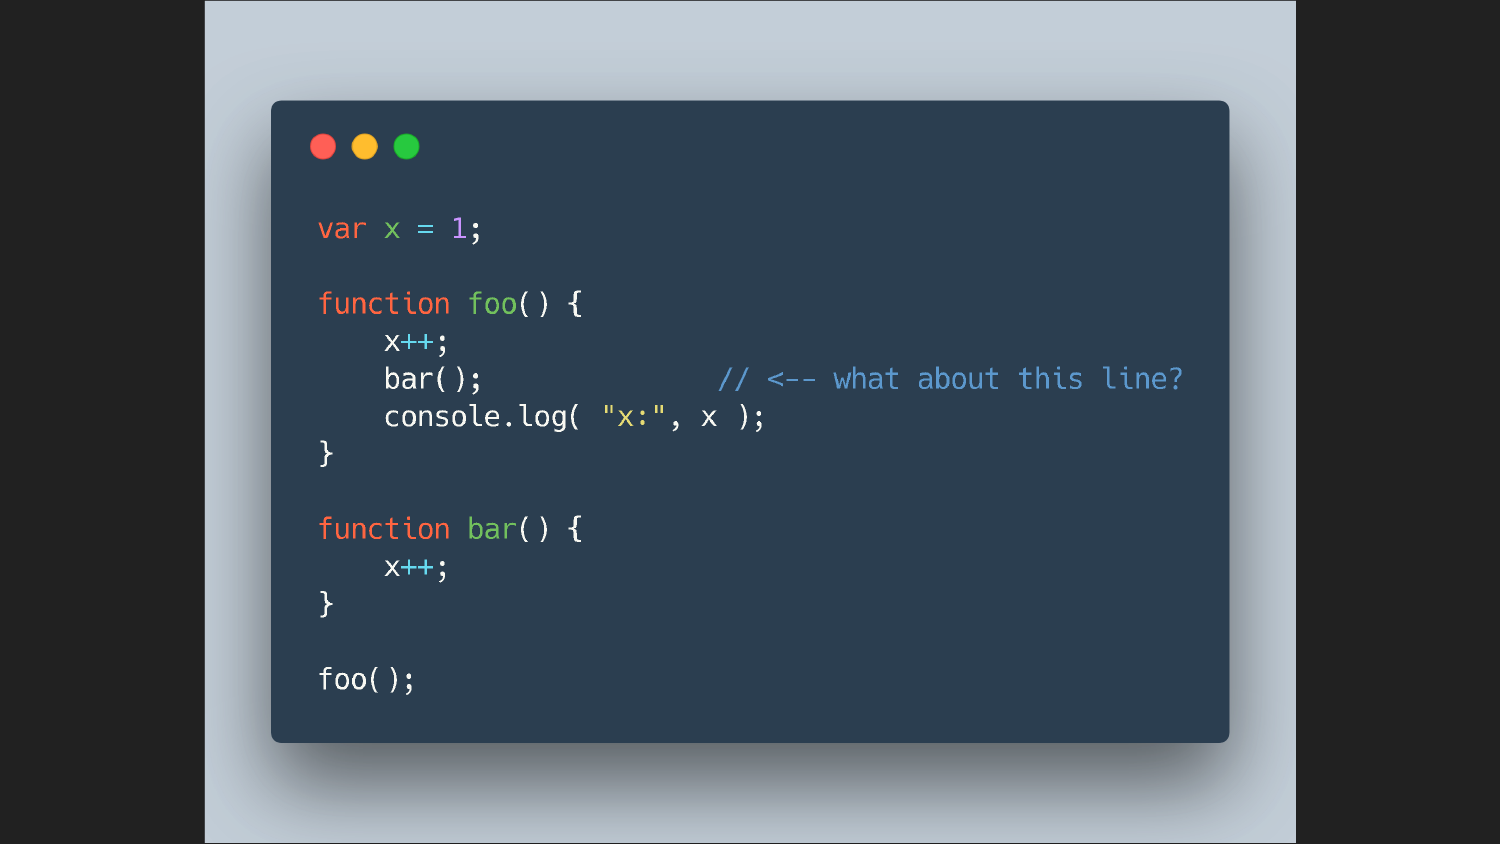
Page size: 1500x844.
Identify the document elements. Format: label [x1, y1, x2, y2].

picture [202, 0, 1298, 844]
